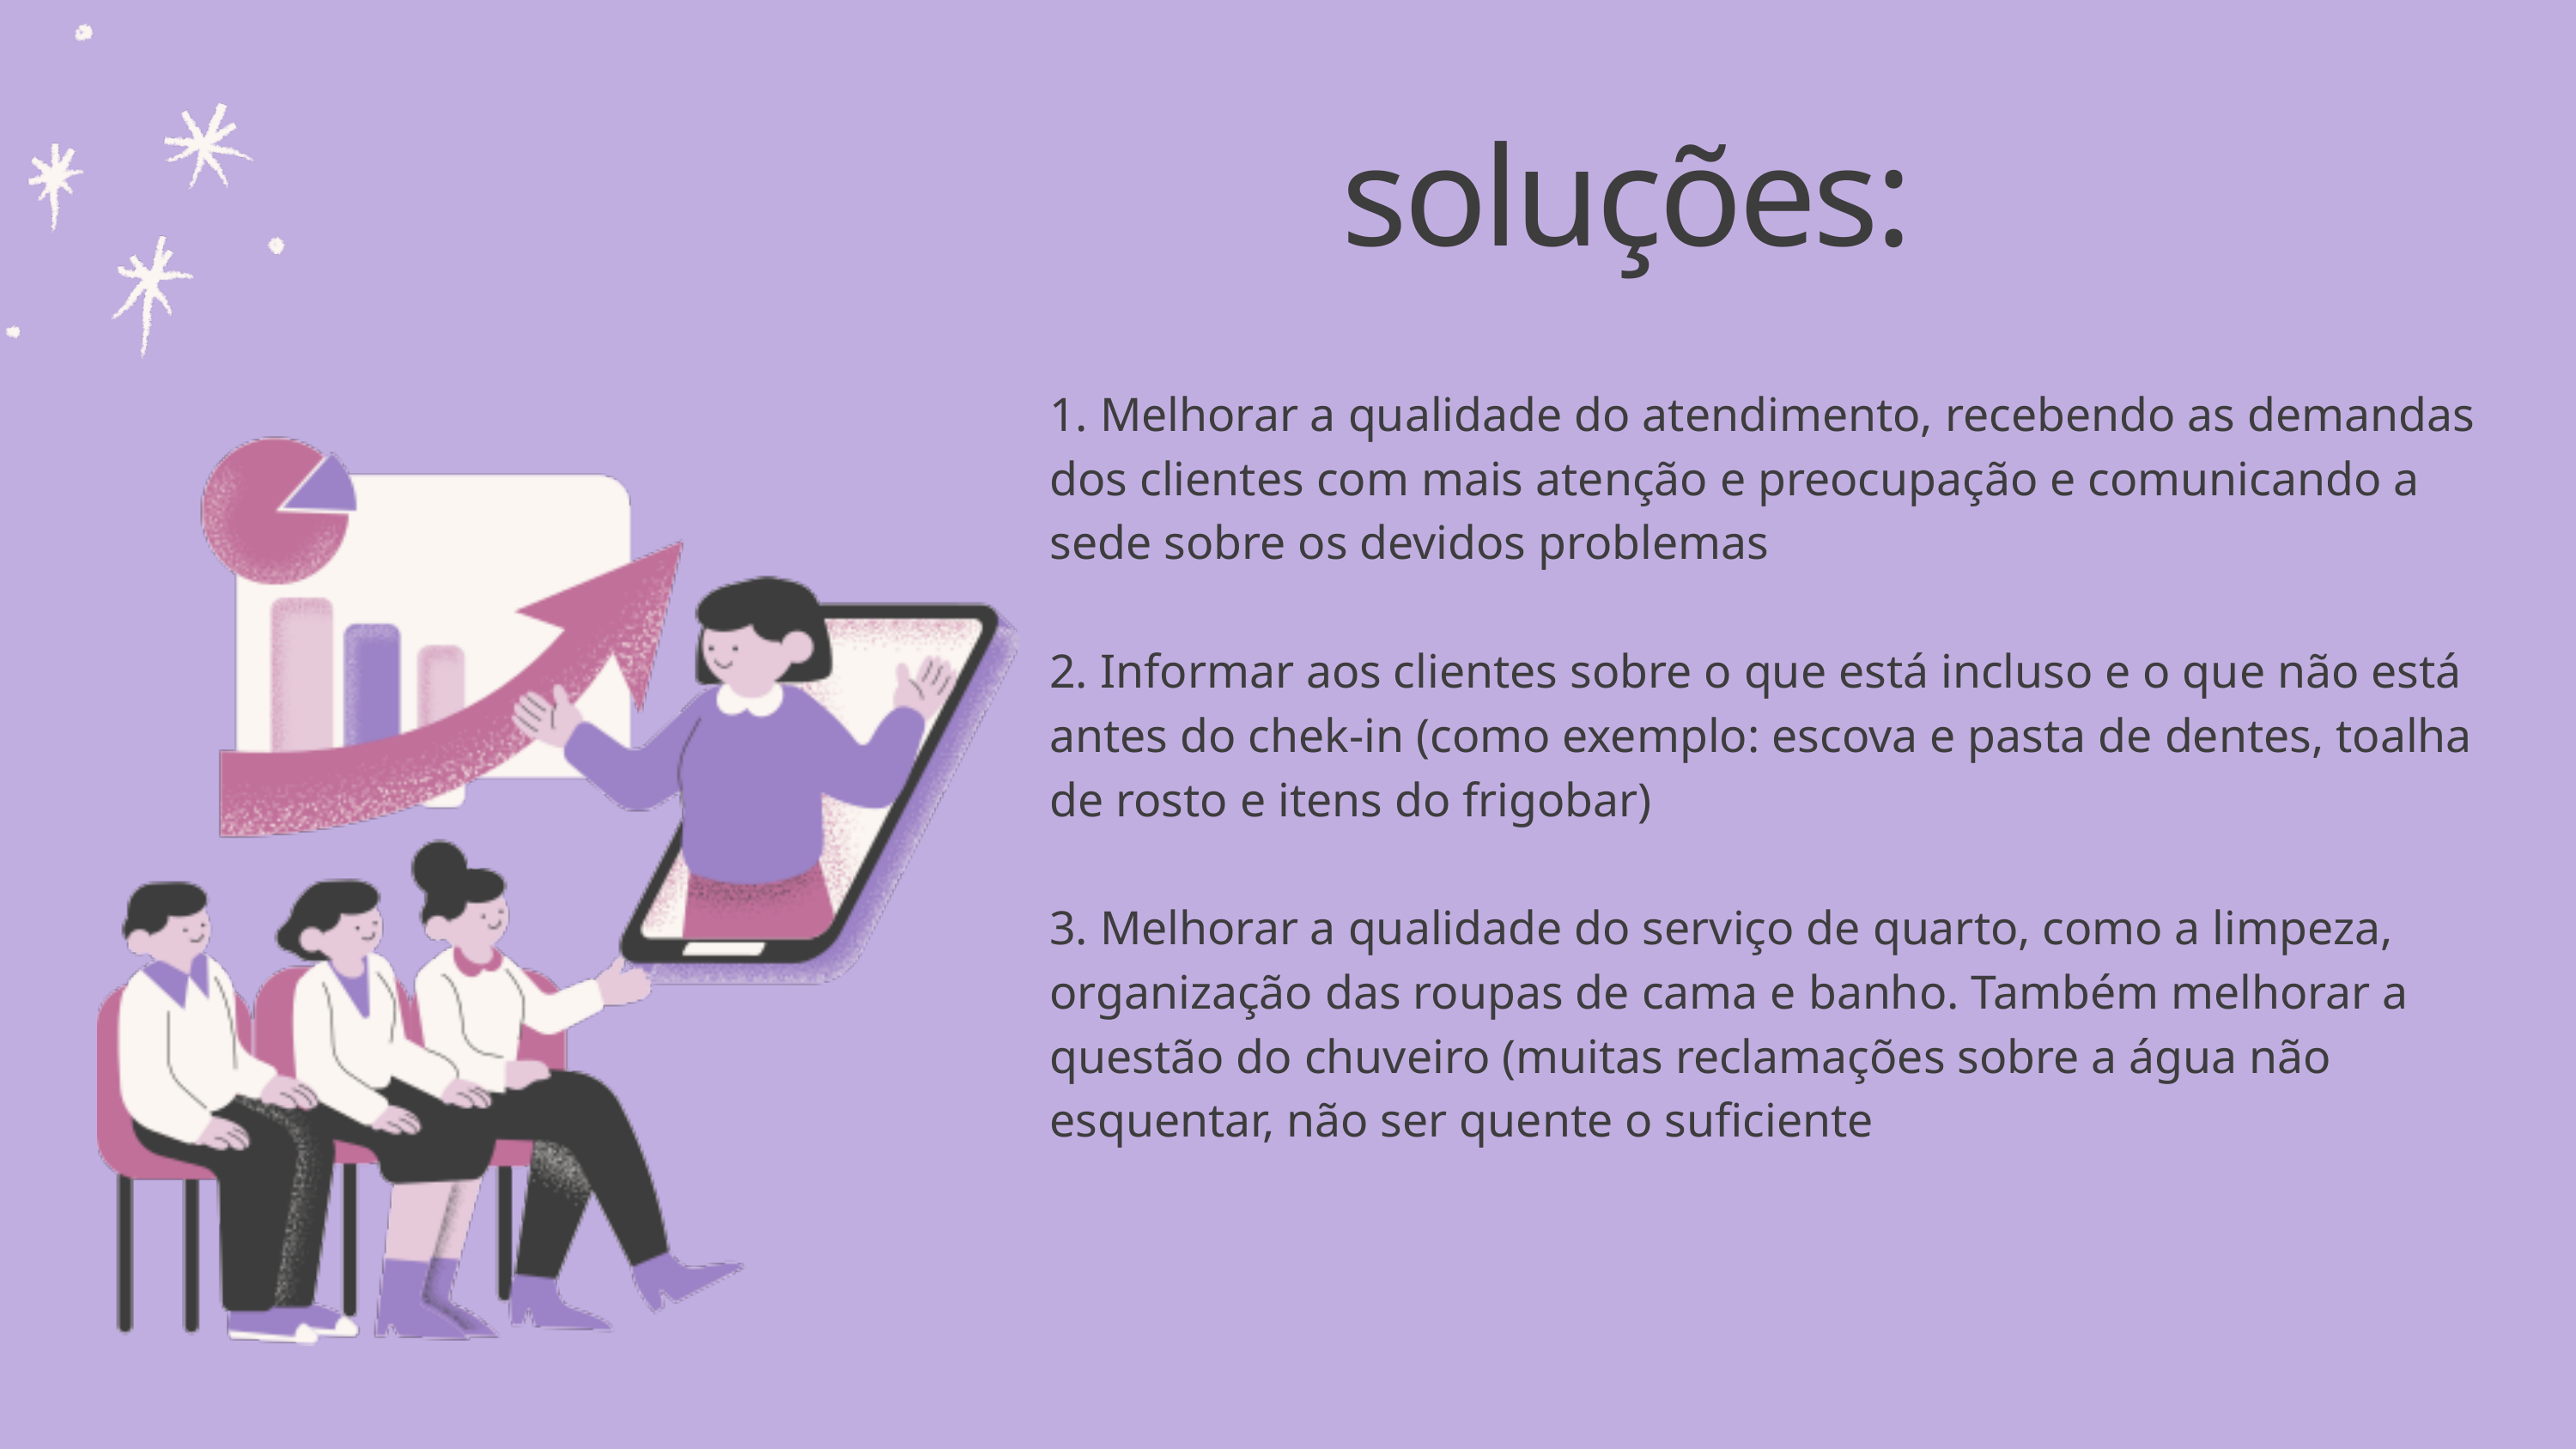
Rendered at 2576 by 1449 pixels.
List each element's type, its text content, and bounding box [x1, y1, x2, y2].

text_box [97, 433, 1020, 1346]
text_box soluções: [1341, 118, 2328, 274]
text_box 1. Melhorar a qualidade do atendimento, recebendo as demandas dos clientes com mais atenção e preocupação e comunicando a sede sobre os devidos problemas 2. Informar aos clientes sobre o que está incluso e o que não está antes do chek-in (como exemplo: escova e pasta de dentes, toalha de rosto e itens do frigobar) 3. Melhorar a qualidade do serviço de quarto, como a limpeza, organização das roupas de cama e banho. Também melhorar a questão do chuveiro (muitas reclamações sobre a água não esquentar, não ser quente o suficiente [1049, 376, 2527, 1211]
text_box [4, 23, 286, 359]
